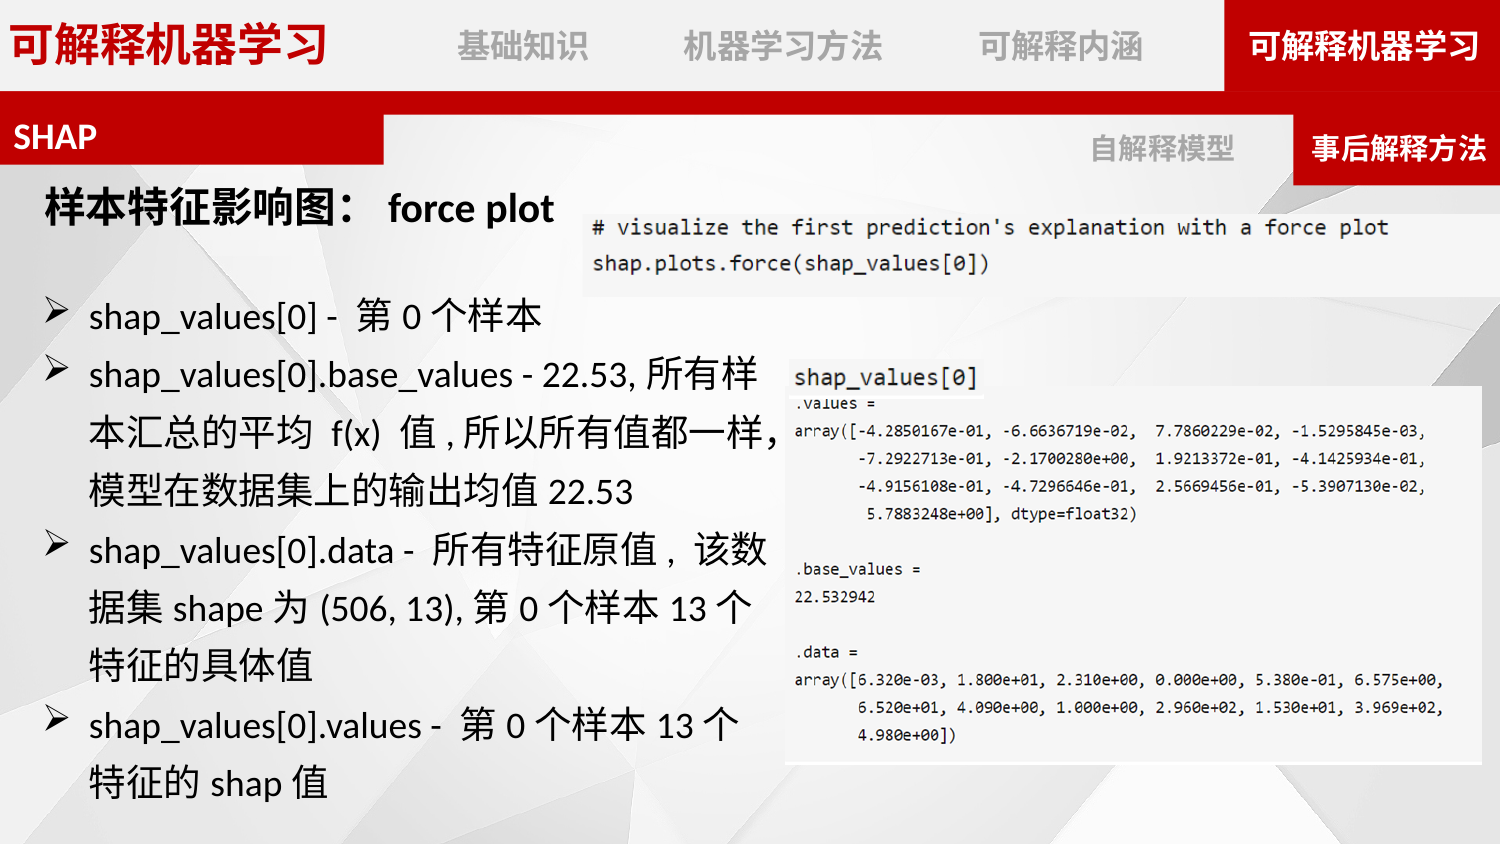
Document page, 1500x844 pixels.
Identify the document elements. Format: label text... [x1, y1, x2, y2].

text_box 样本特征影响图：force plot [29, 173, 727, 239]
text_box shap_values[0] - 第0个样本 shap_values[0].base_values - 22.53,所有样本汇总的平均 f(x) 值,所以所有值都一样，模型在数据集上的输出均值22.53 shap_values[0].data - 所有特征原值, 该数据集shape为(506, 13),第0个样本13个特征的具体值 shap_values[0].values - 第0个样本13个特征的shap值 [27, 271, 788, 812]
picture [0, 115, 1500, 844]
